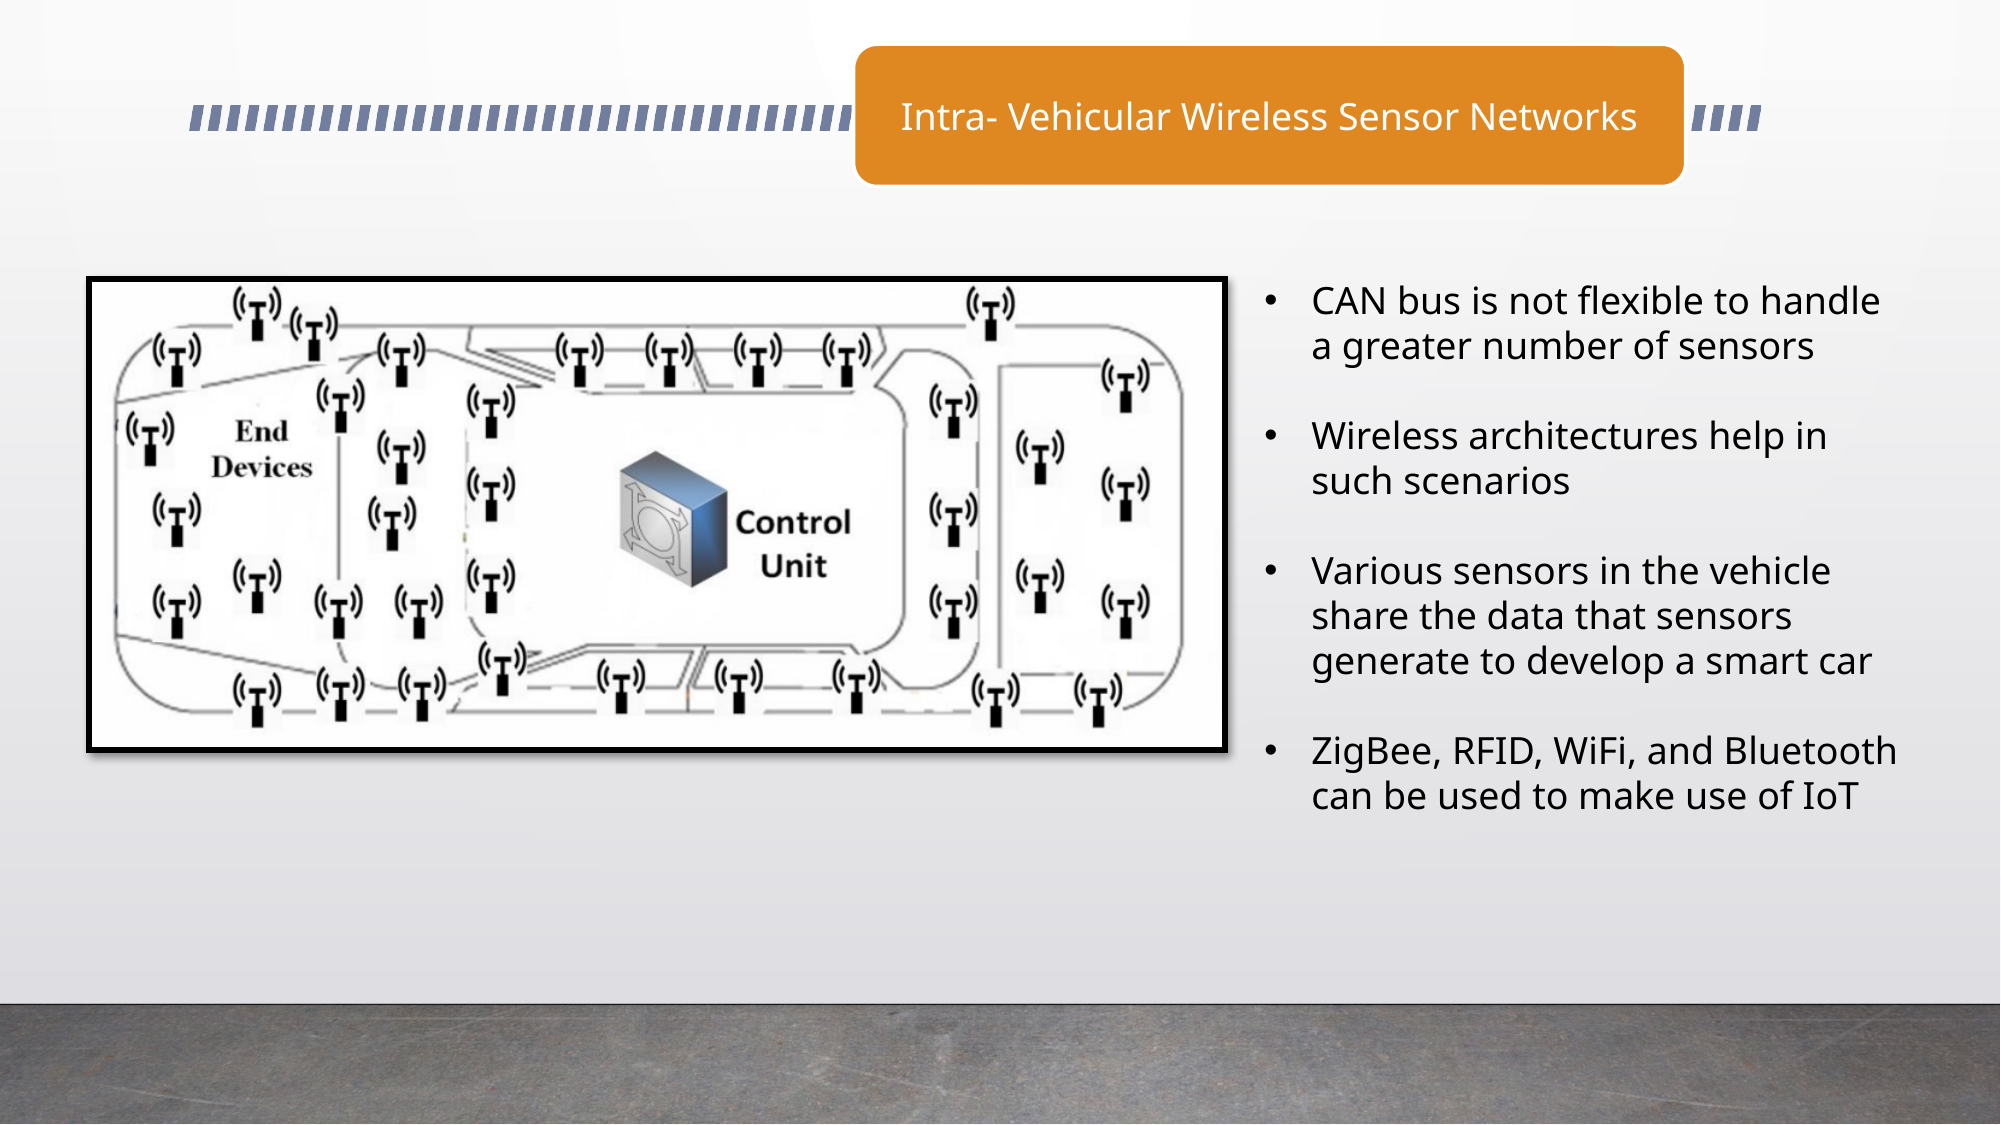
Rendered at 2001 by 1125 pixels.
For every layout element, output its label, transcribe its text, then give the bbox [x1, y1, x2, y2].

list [91, 282, 1222, 748]
text_box Intra- Vehicular Wireless Sensor Networks [851, 42, 1688, 189]
text_box CAN bus is not flexible to handle a greater number of sensors Wireless architectures help in such scenarios Various sensors in the vehicle share the data that sensors generate to develop a smart car ZigBee, RFID, WiFi, and Bluetooth can be used to make use of IoT [1249, 269, 1926, 960]
picture [0, 1004, 2000, 1124]
